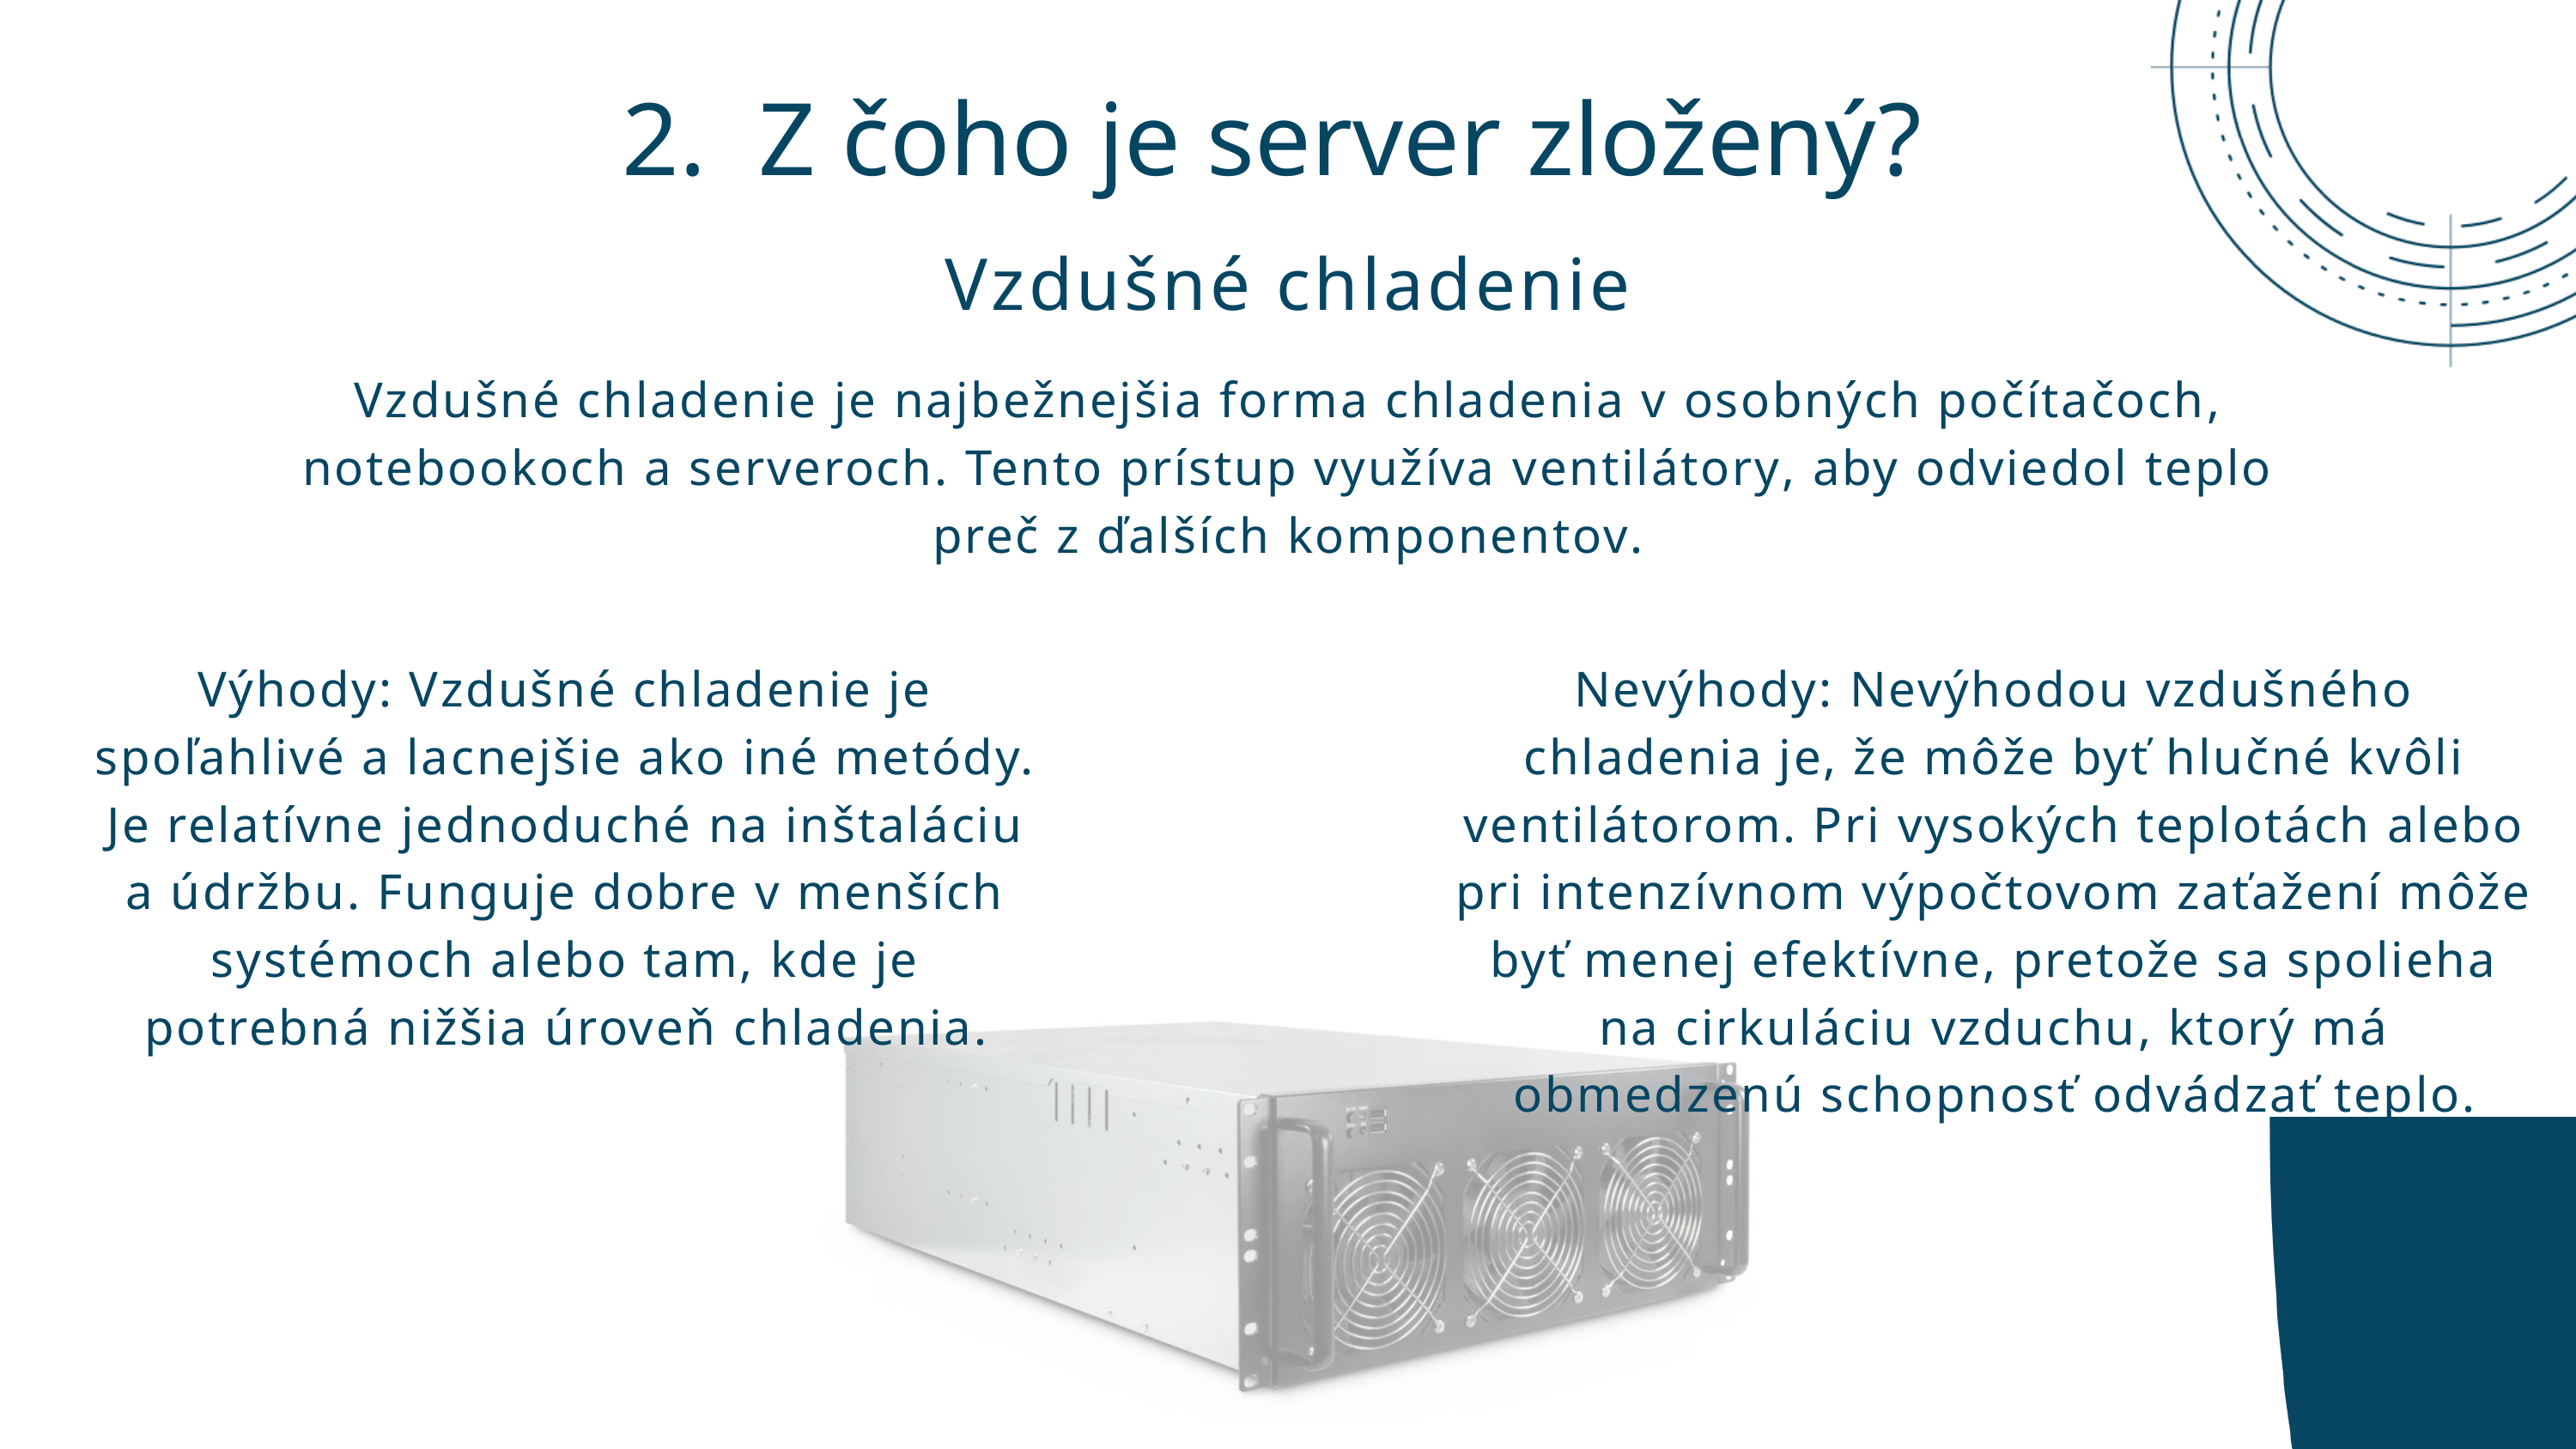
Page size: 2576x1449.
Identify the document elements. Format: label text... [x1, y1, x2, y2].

text_box [815, 751, 1761, 1449]
text_box [2150, 0, 2576, 368]
text_box Výhody: Vzdušné chladenie je spoľahlivé a lacnejšie ako iné metódy. Je relatívne jednoduché na inštaláciu a údržbu. Funguje dobre v menších systémoch alebo tam, kde je potrebná nižšia úroveň chladenia. [94, 649, 1037, 1055]
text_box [622, 77, 1954, 417]
text_box Vzdušné chladenie je najbežnejšia forma chladenia v osobných počítačoch, notebookoch a serveroch. Tento prístup využíva ventilátory, aby odviedol teplo preč z ďalších komponentov. [278, 359, 2298, 563]
text_box Nevýhody: Nevýhodou vzdušného chladenia je, že môže byť hlučné kvôli ventilátorom. Pri vysokých teplotách alebo pri intenzívnom výpočtovom zaťažení môže byť menej efektívne, pretože sa spolieha na cirkuláciu vzduchu, ktorý má obmedzenú schopnosť odvádzať teplo. [1454, 649, 2535, 1123]
text_box [2269, 1117, 2576, 1449]
